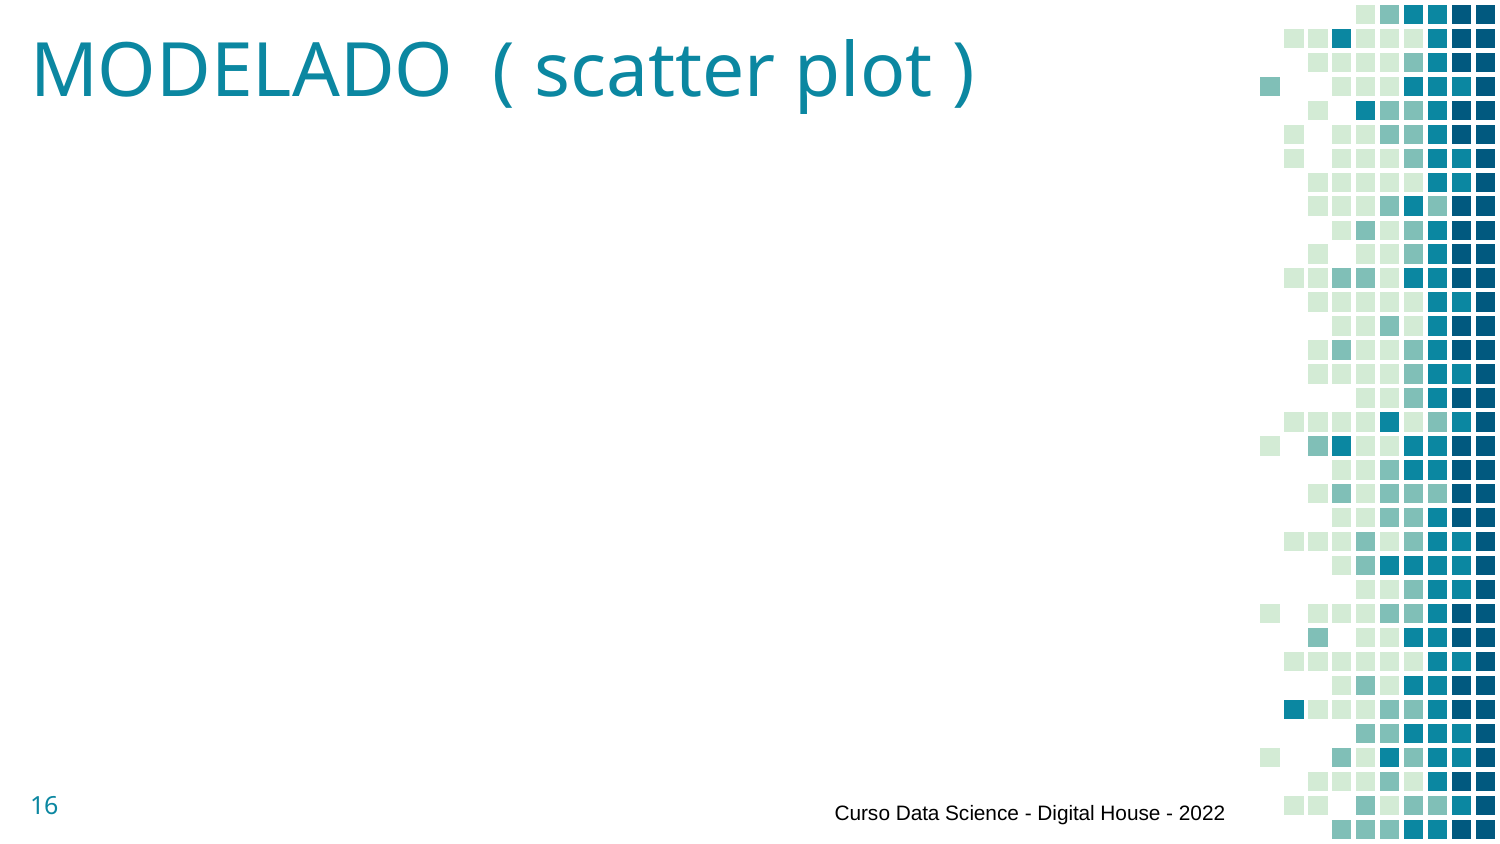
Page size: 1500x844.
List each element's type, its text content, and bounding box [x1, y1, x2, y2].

slide_number 16 [15, 774, 105, 839]
text_box Curso Data Science - Digital House - 2022 [819, 786, 1245, 837]
title MODELADO ( scatter plot ) [15, 4, 1044, 127]
